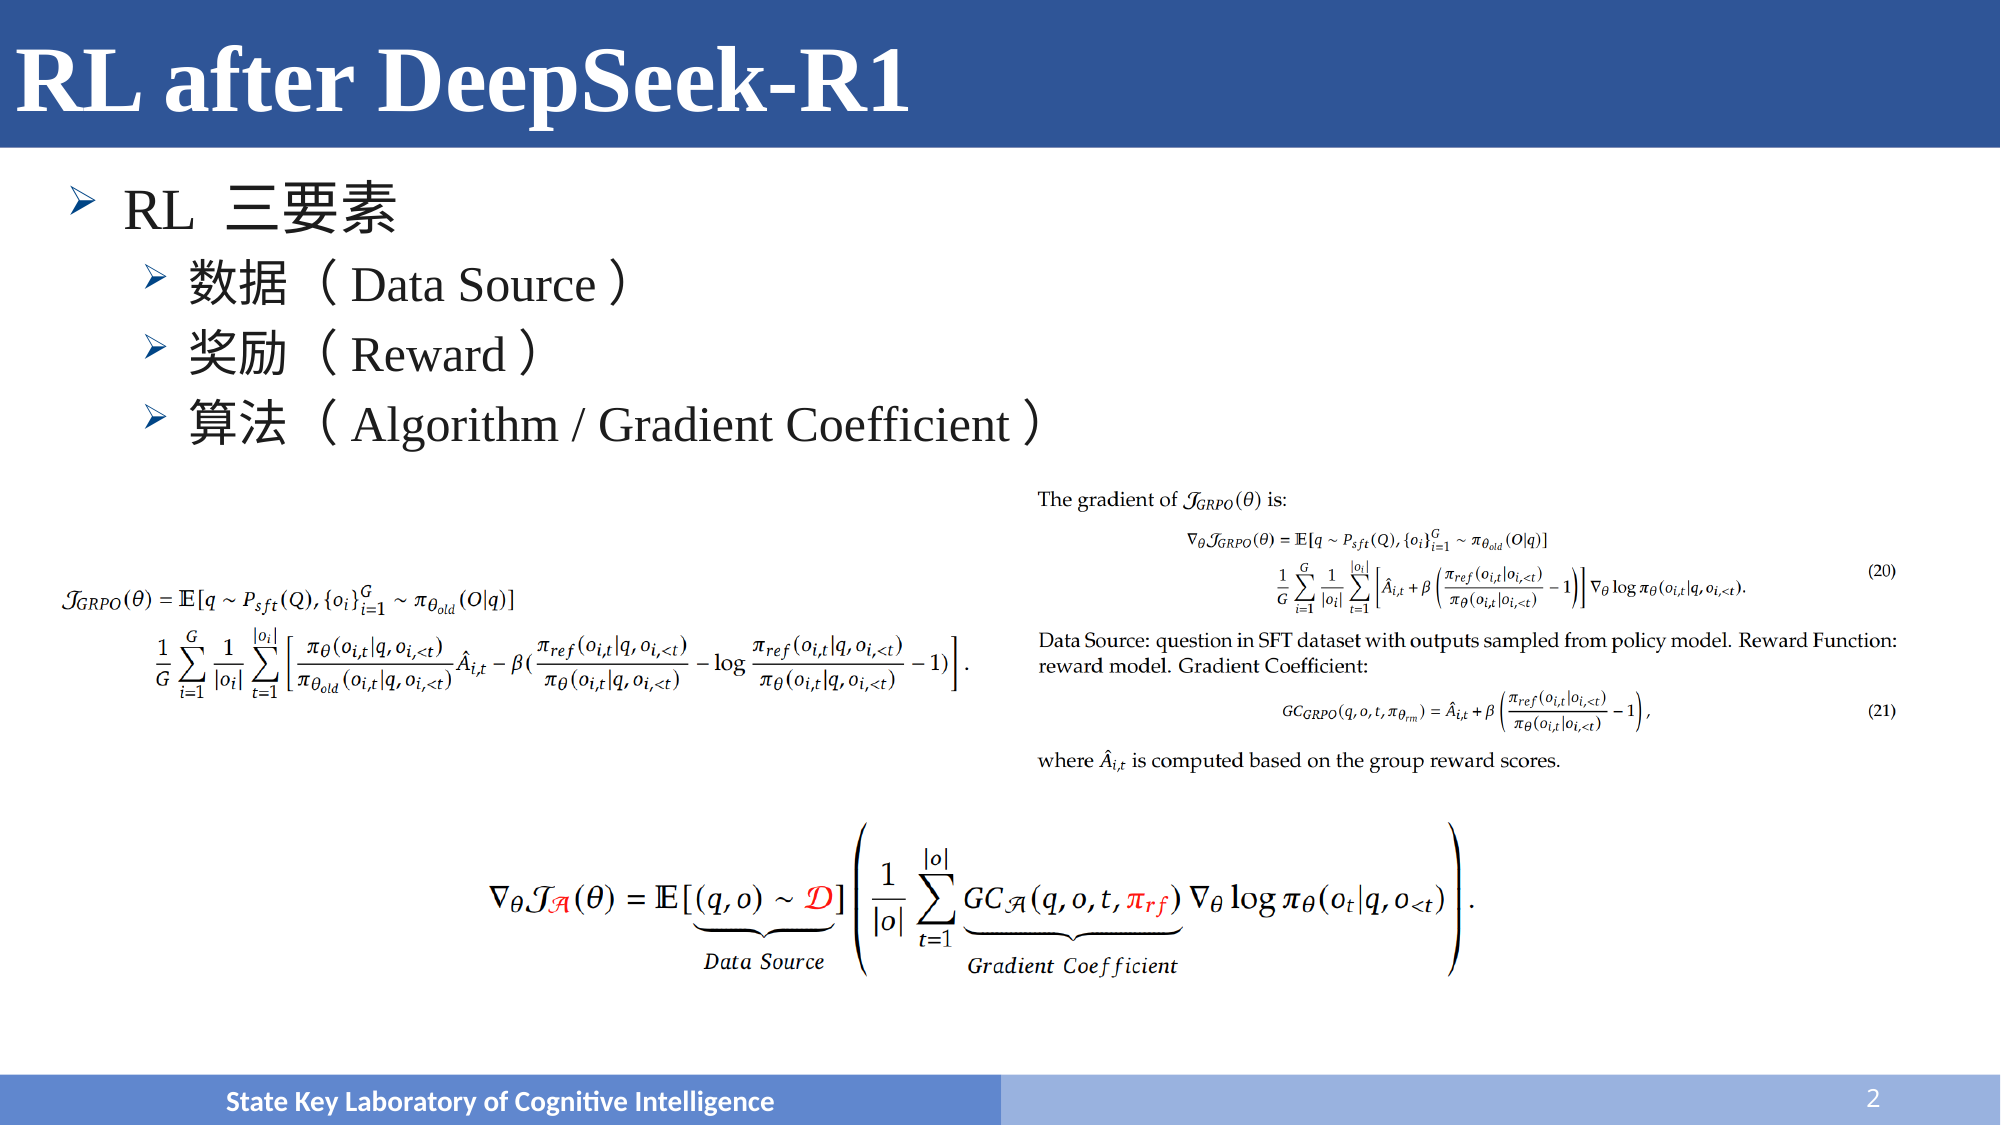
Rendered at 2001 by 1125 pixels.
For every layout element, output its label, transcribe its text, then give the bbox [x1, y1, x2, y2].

picture [442, 799, 1506, 994]
slide_number 2 [1775, 1077, 1881, 1123]
text_box RL 三要素 数据（Data Source） 奖励（Reward） 算法（Algorithm / Gradient Coefficient） [66, 171, 1881, 954]
picture [1023, 479, 1918, 786]
text_box State Key Laboratory of Cognitive Intelligence [0, 1074, 1001, 1125]
picture [29, 572, 1010, 724]
text_box RL after DeepSeek-R1 [0, 0, 2000, 148]
